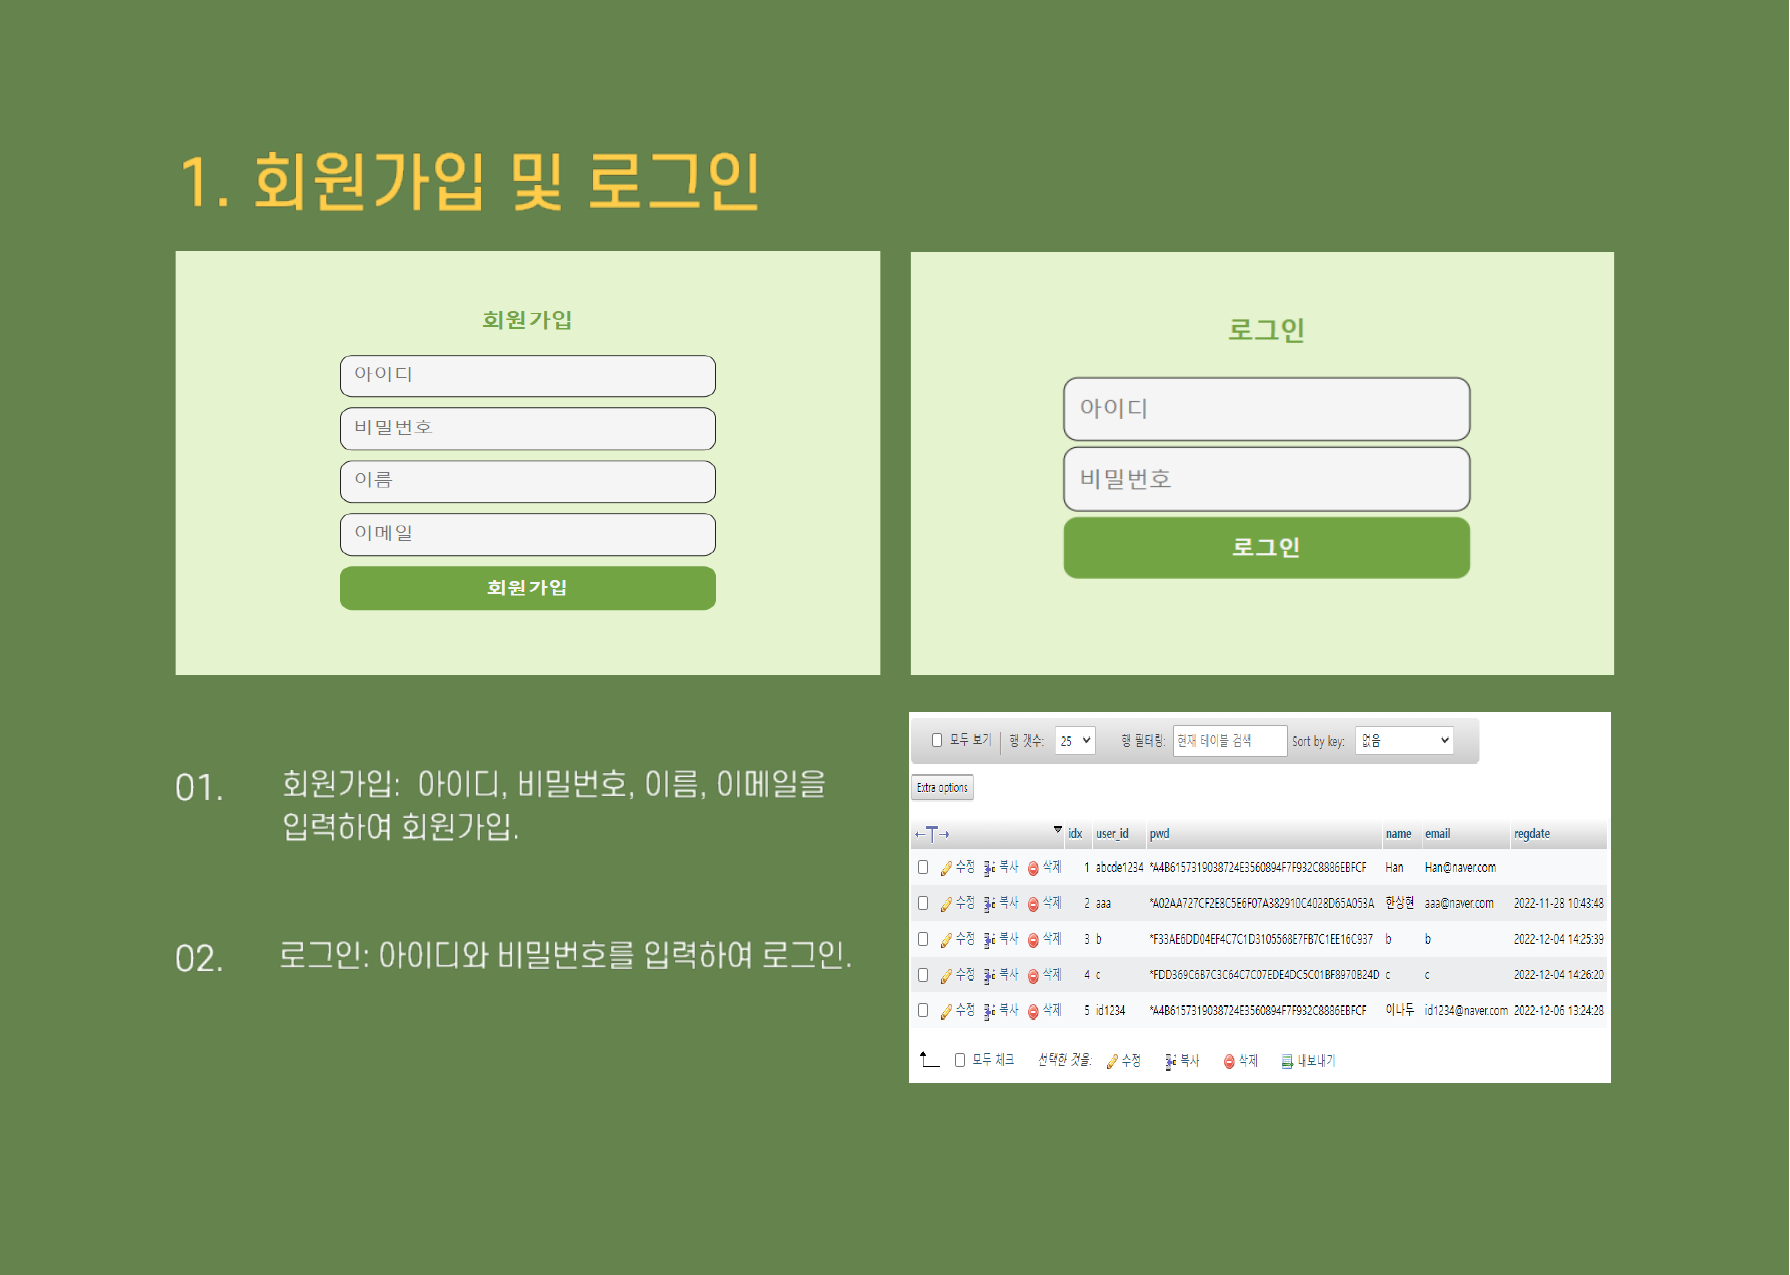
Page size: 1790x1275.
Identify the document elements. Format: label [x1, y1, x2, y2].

picture [909, 712, 1612, 1083]
picture [170, 929, 240, 997]
picture [910, 252, 1615, 676]
picture [277, 758, 842, 856]
picture [273, 930, 868, 991]
picture [166, 128, 881, 676]
picture [170, 758, 240, 826]
